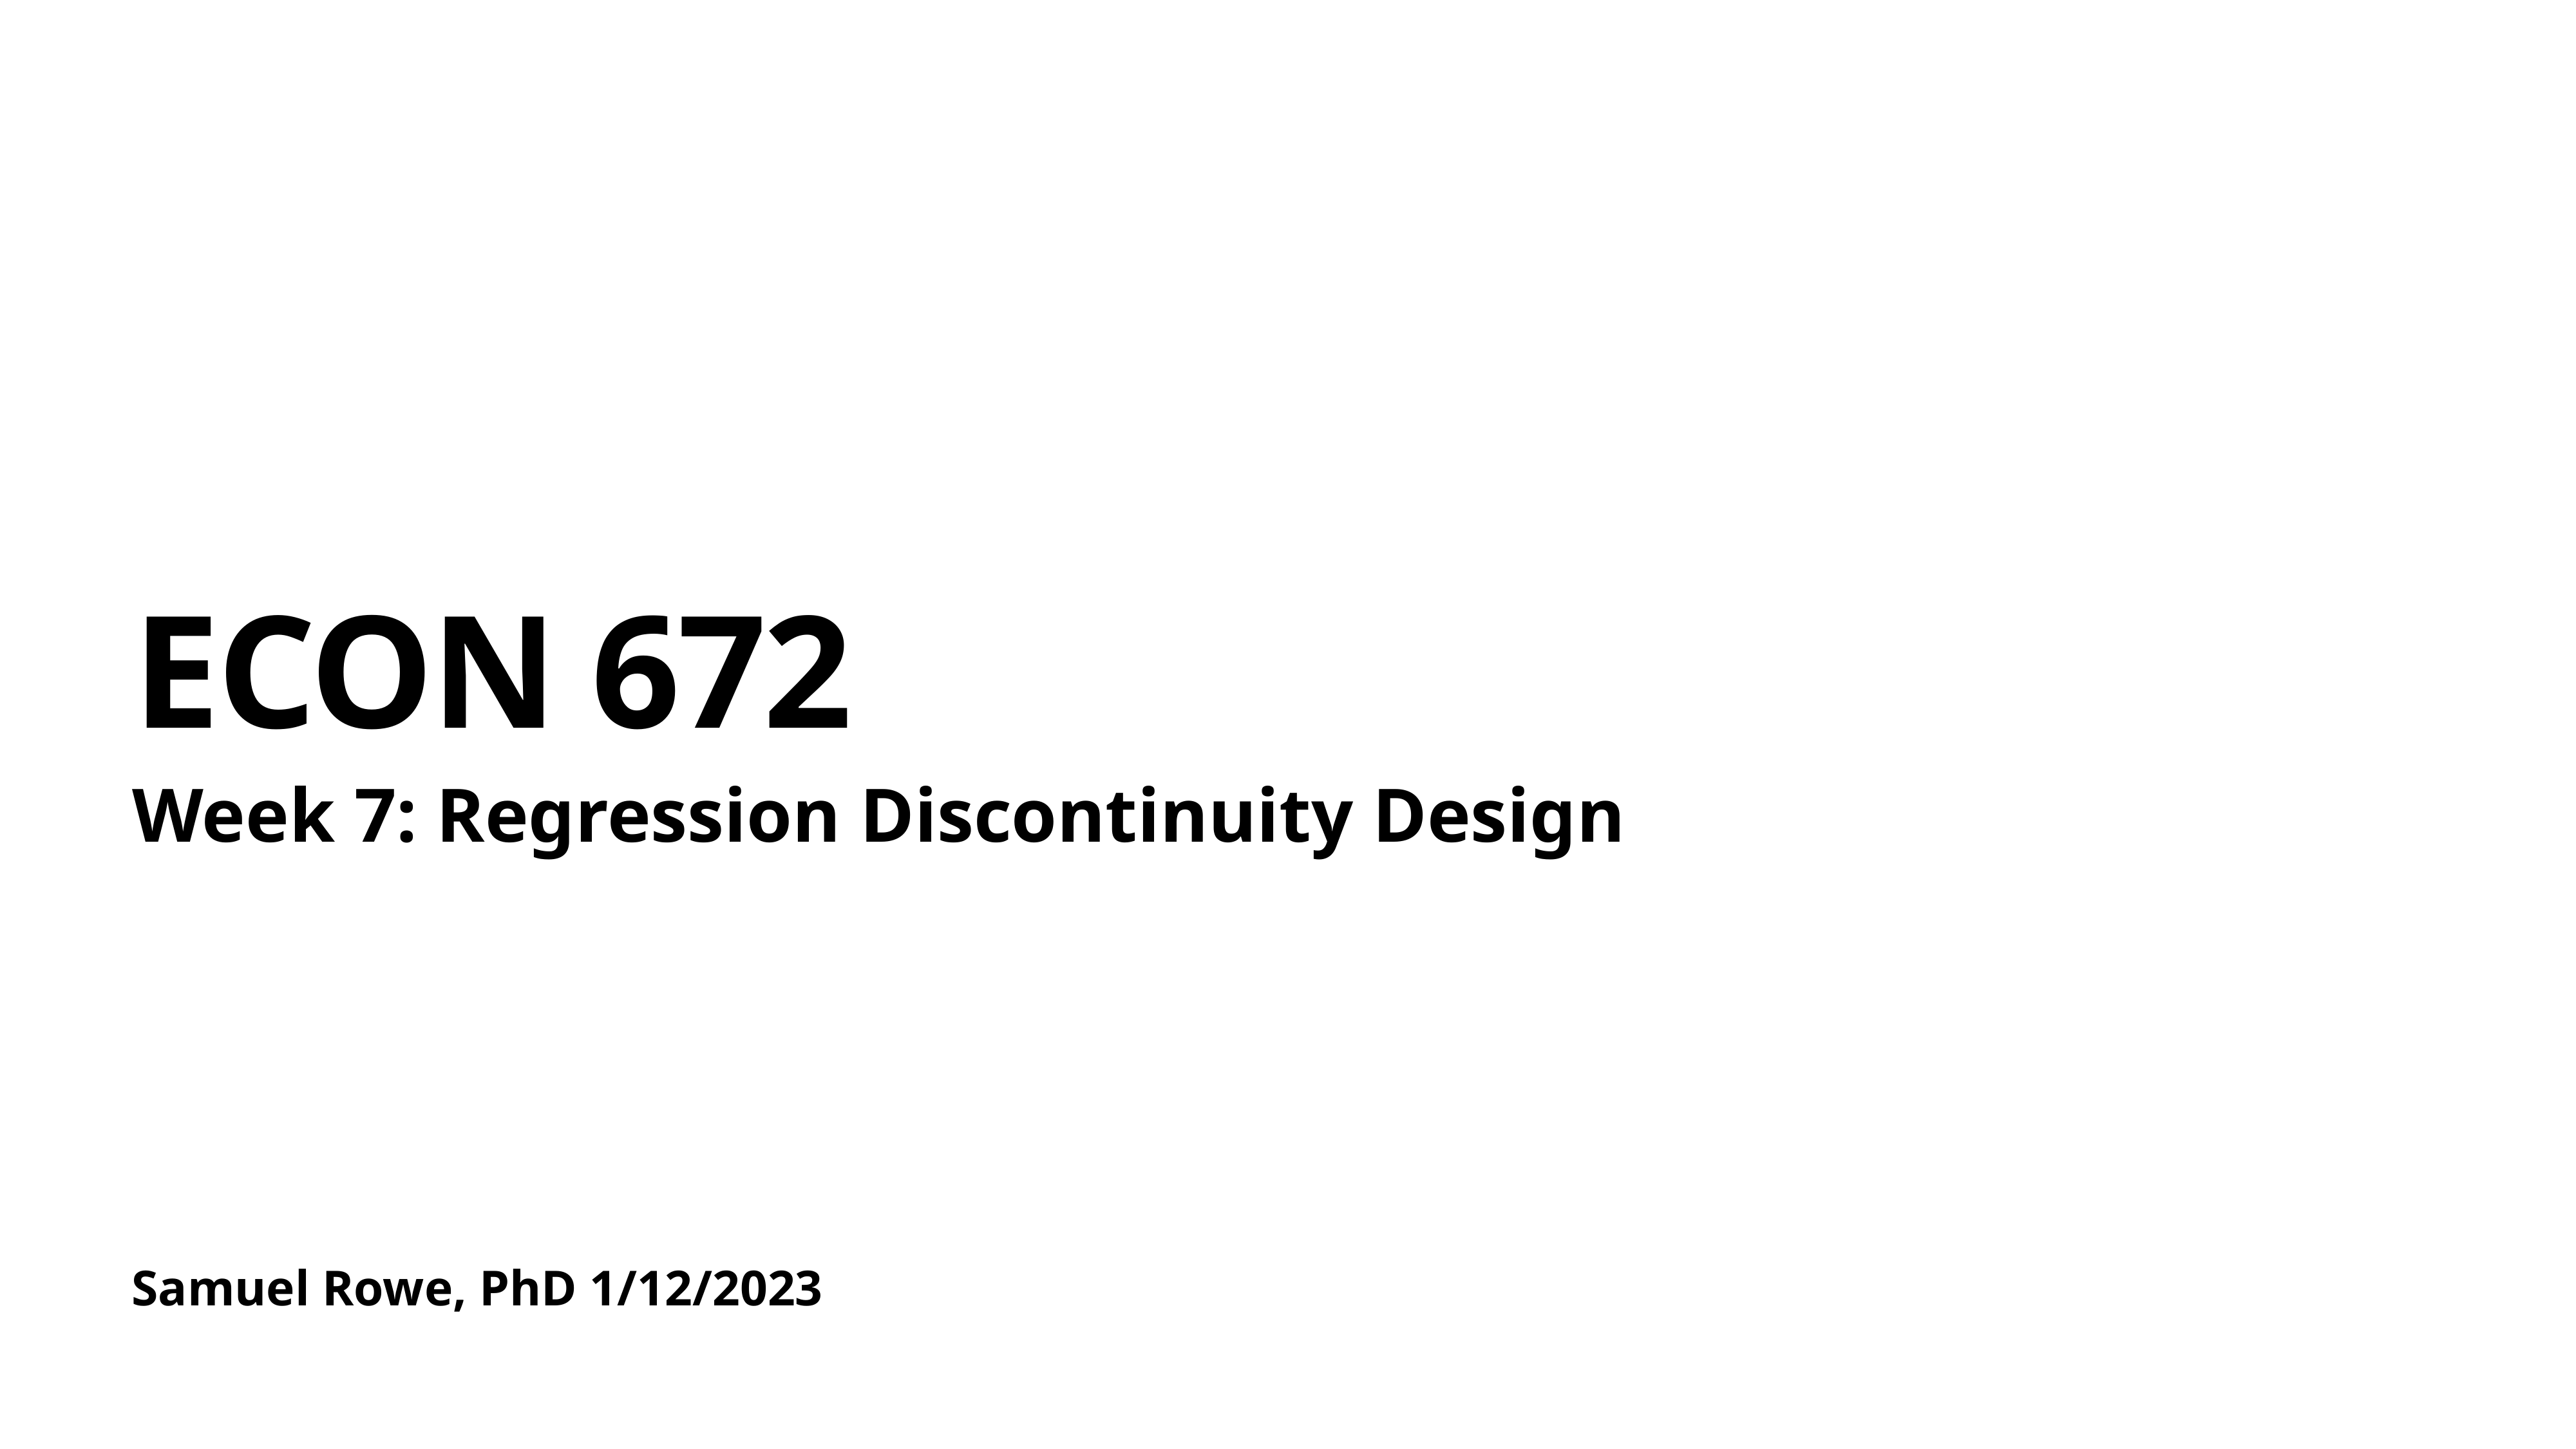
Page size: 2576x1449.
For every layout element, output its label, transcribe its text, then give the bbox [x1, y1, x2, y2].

subtitle Week 7: Regression Discontinuity Design [126, 762, 2448, 965]
title ECON 672 [127, 271, 2449, 764]
list Samuel Rowe, PhD 1/12/2023 [126, 1252, 2448, 1321]
